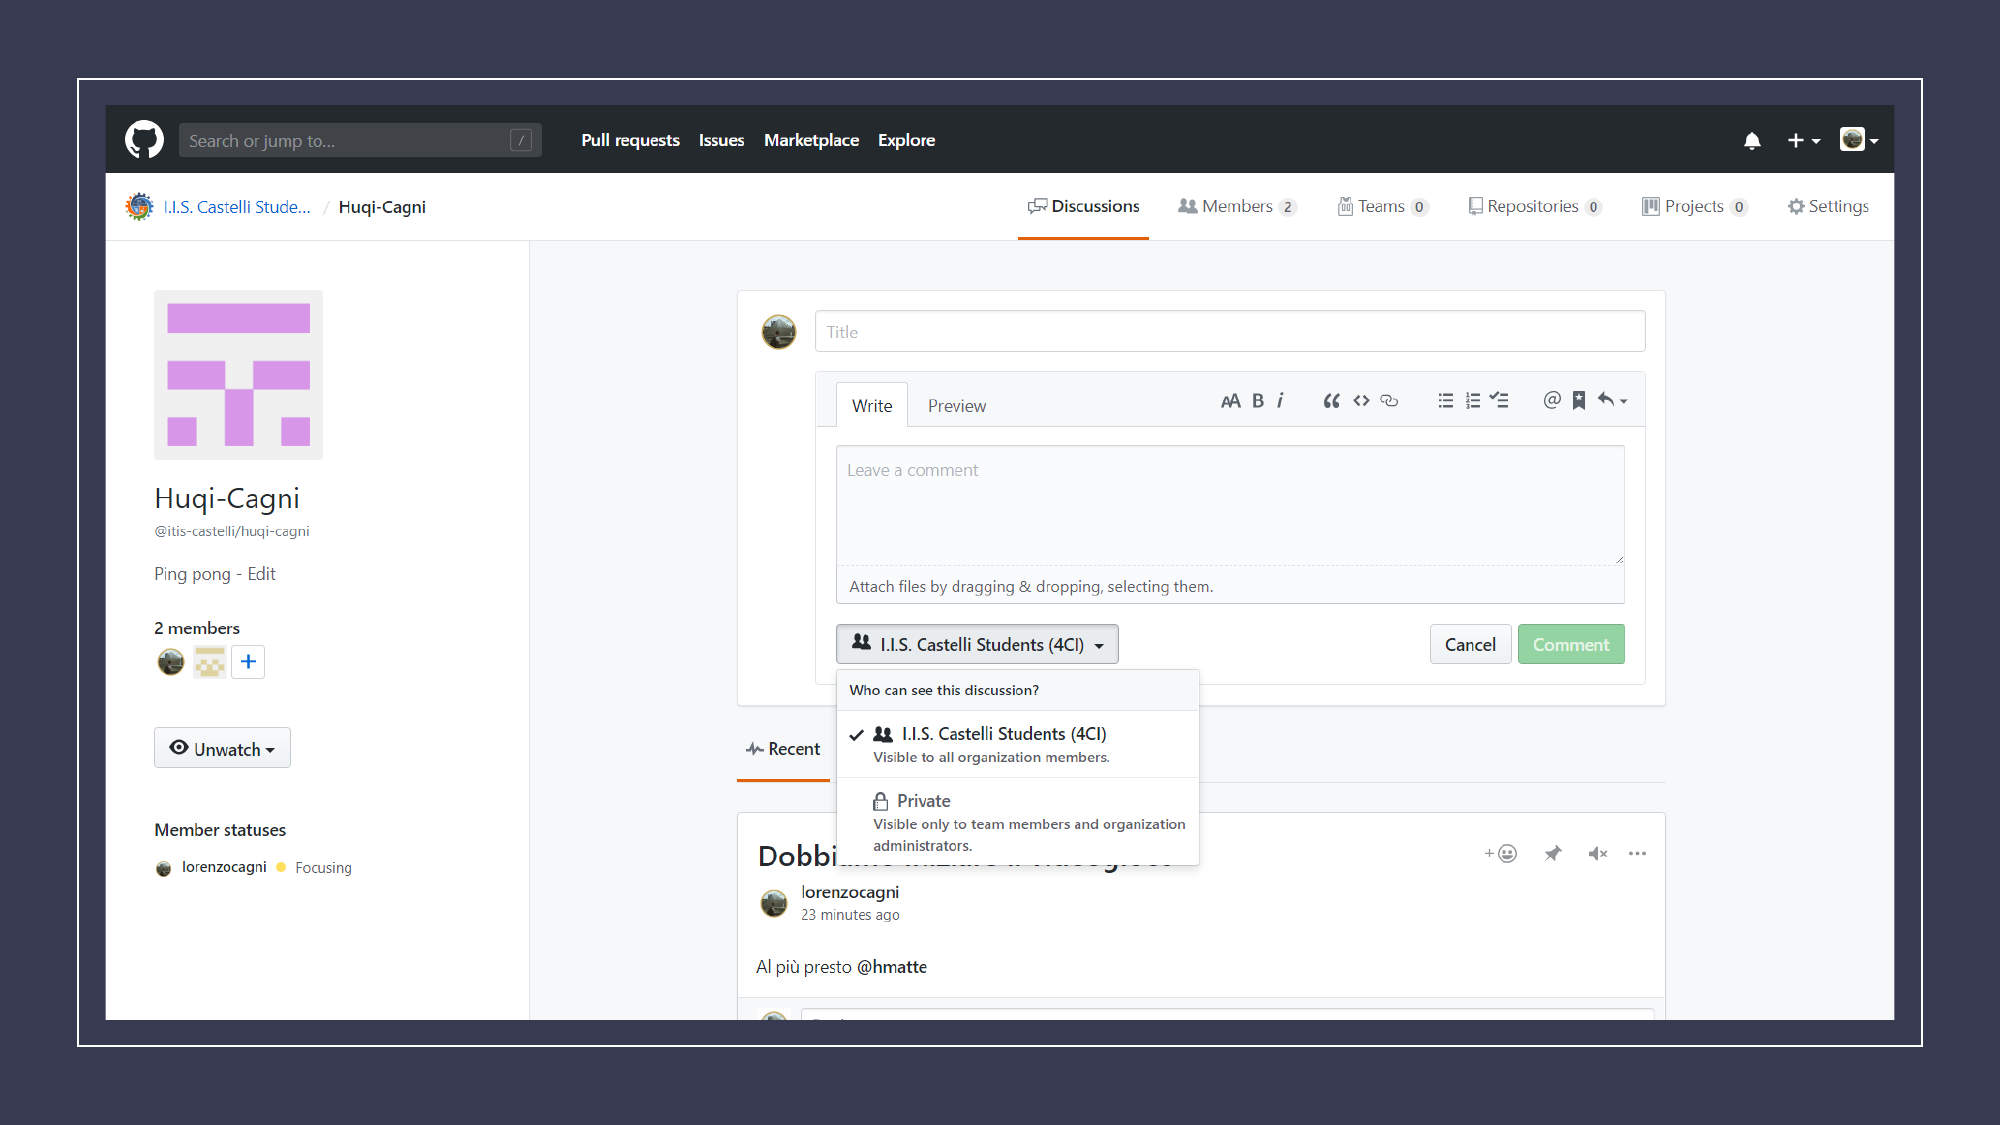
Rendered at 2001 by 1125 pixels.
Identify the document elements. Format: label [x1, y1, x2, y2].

text_box [77, 78, 1923, 1047]
text_box [0, 0, 2000, 1125]
picture [105, 105, 1895, 1020]
